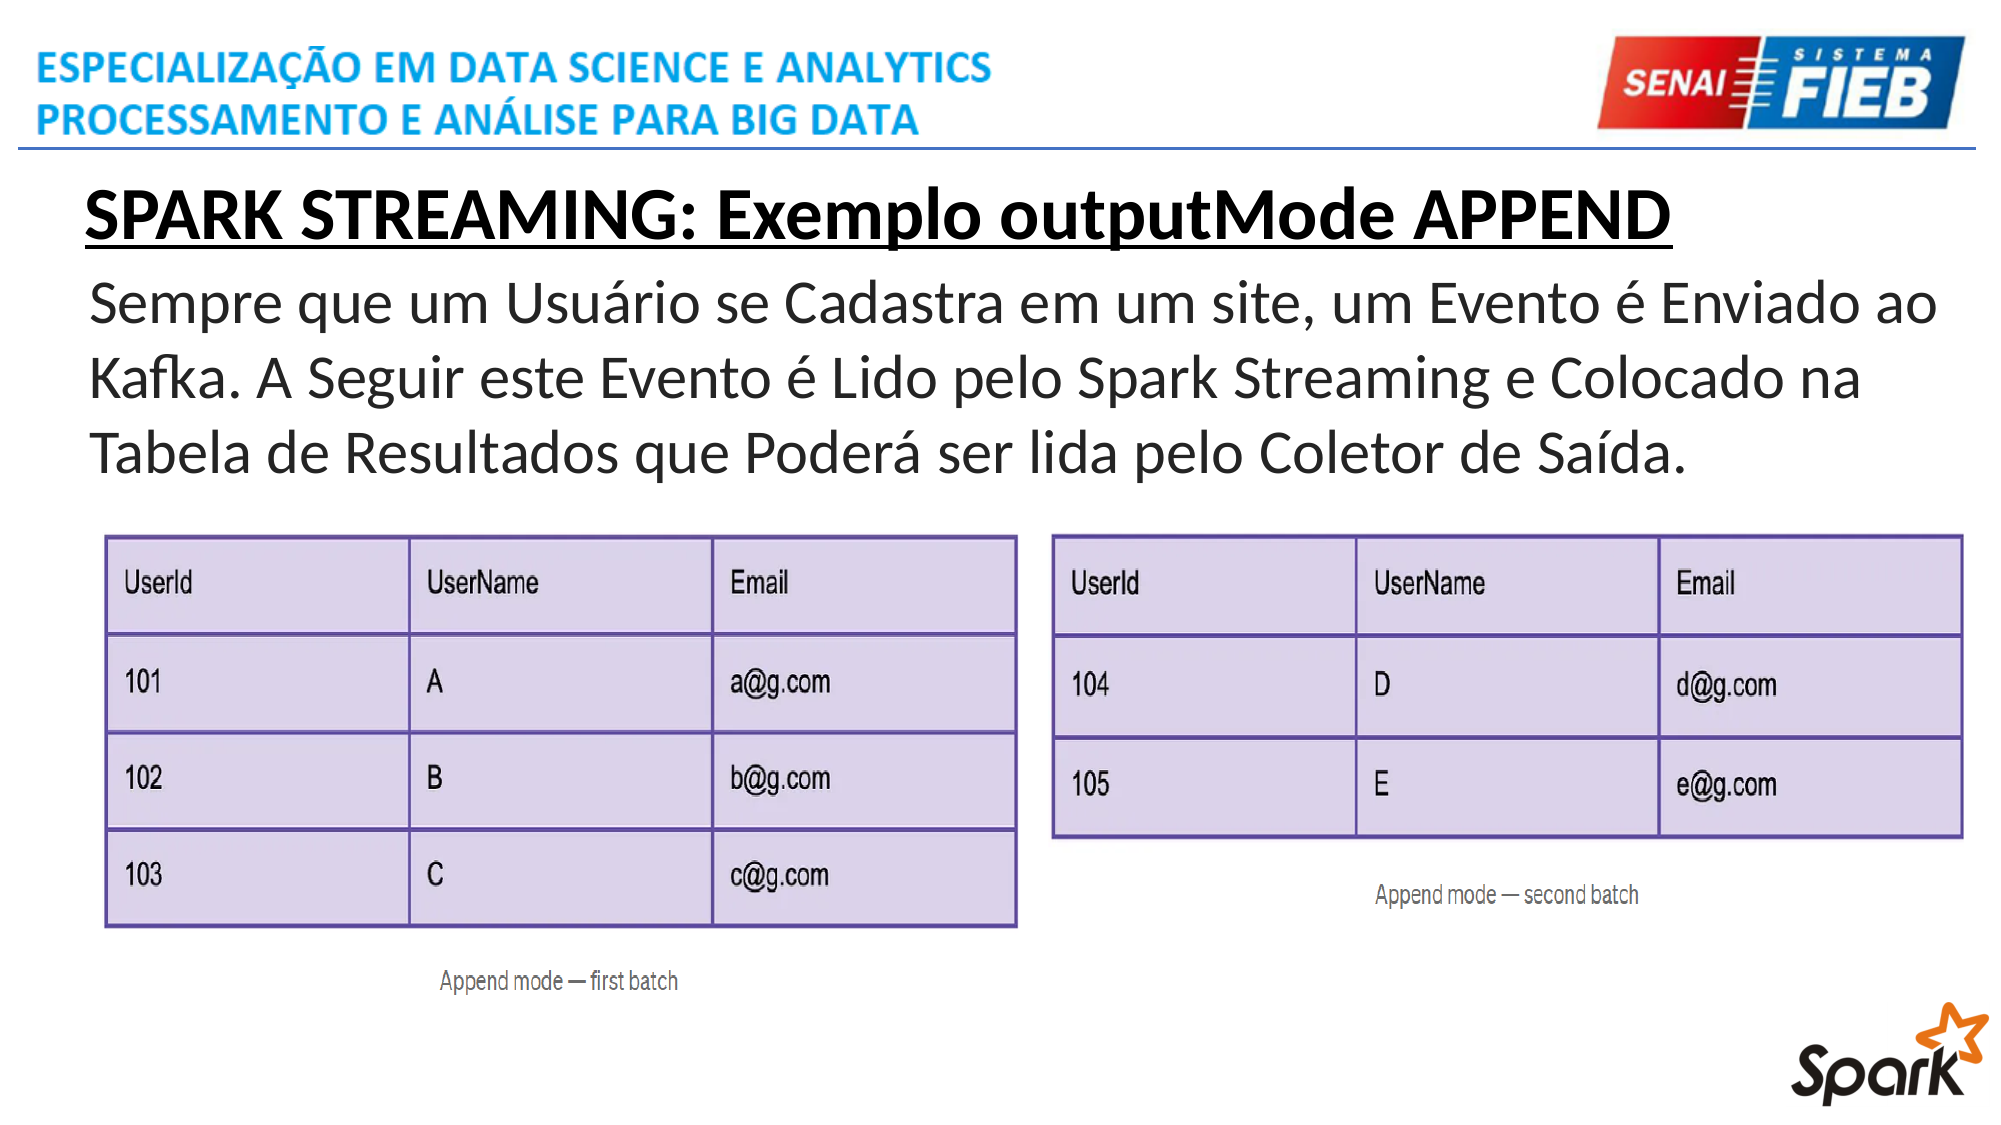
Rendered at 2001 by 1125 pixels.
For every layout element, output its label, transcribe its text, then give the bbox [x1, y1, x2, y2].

picture [32, 95, 922, 143]
picture [1786, 1002, 1990, 1107]
picture [1587, 13, 1976, 145]
text_box SPARK STREAMING: Exemplo outputMode APPEND [70, 157, 1819, 263]
picture [32, 46, 995, 89]
picture [102, 532, 1019, 997]
picture [1048, 532, 1964, 912]
text_box Sempre que um Usuário se Cadastra em um site, um Evento é Enviado ao Kafka. A Seguir este Evento é Lido pelo Spark Streaming e Colocado na Tabela de Resultados que Poderá ser lida pelo Coletor de Saída. [74, 253, 1976, 494]
